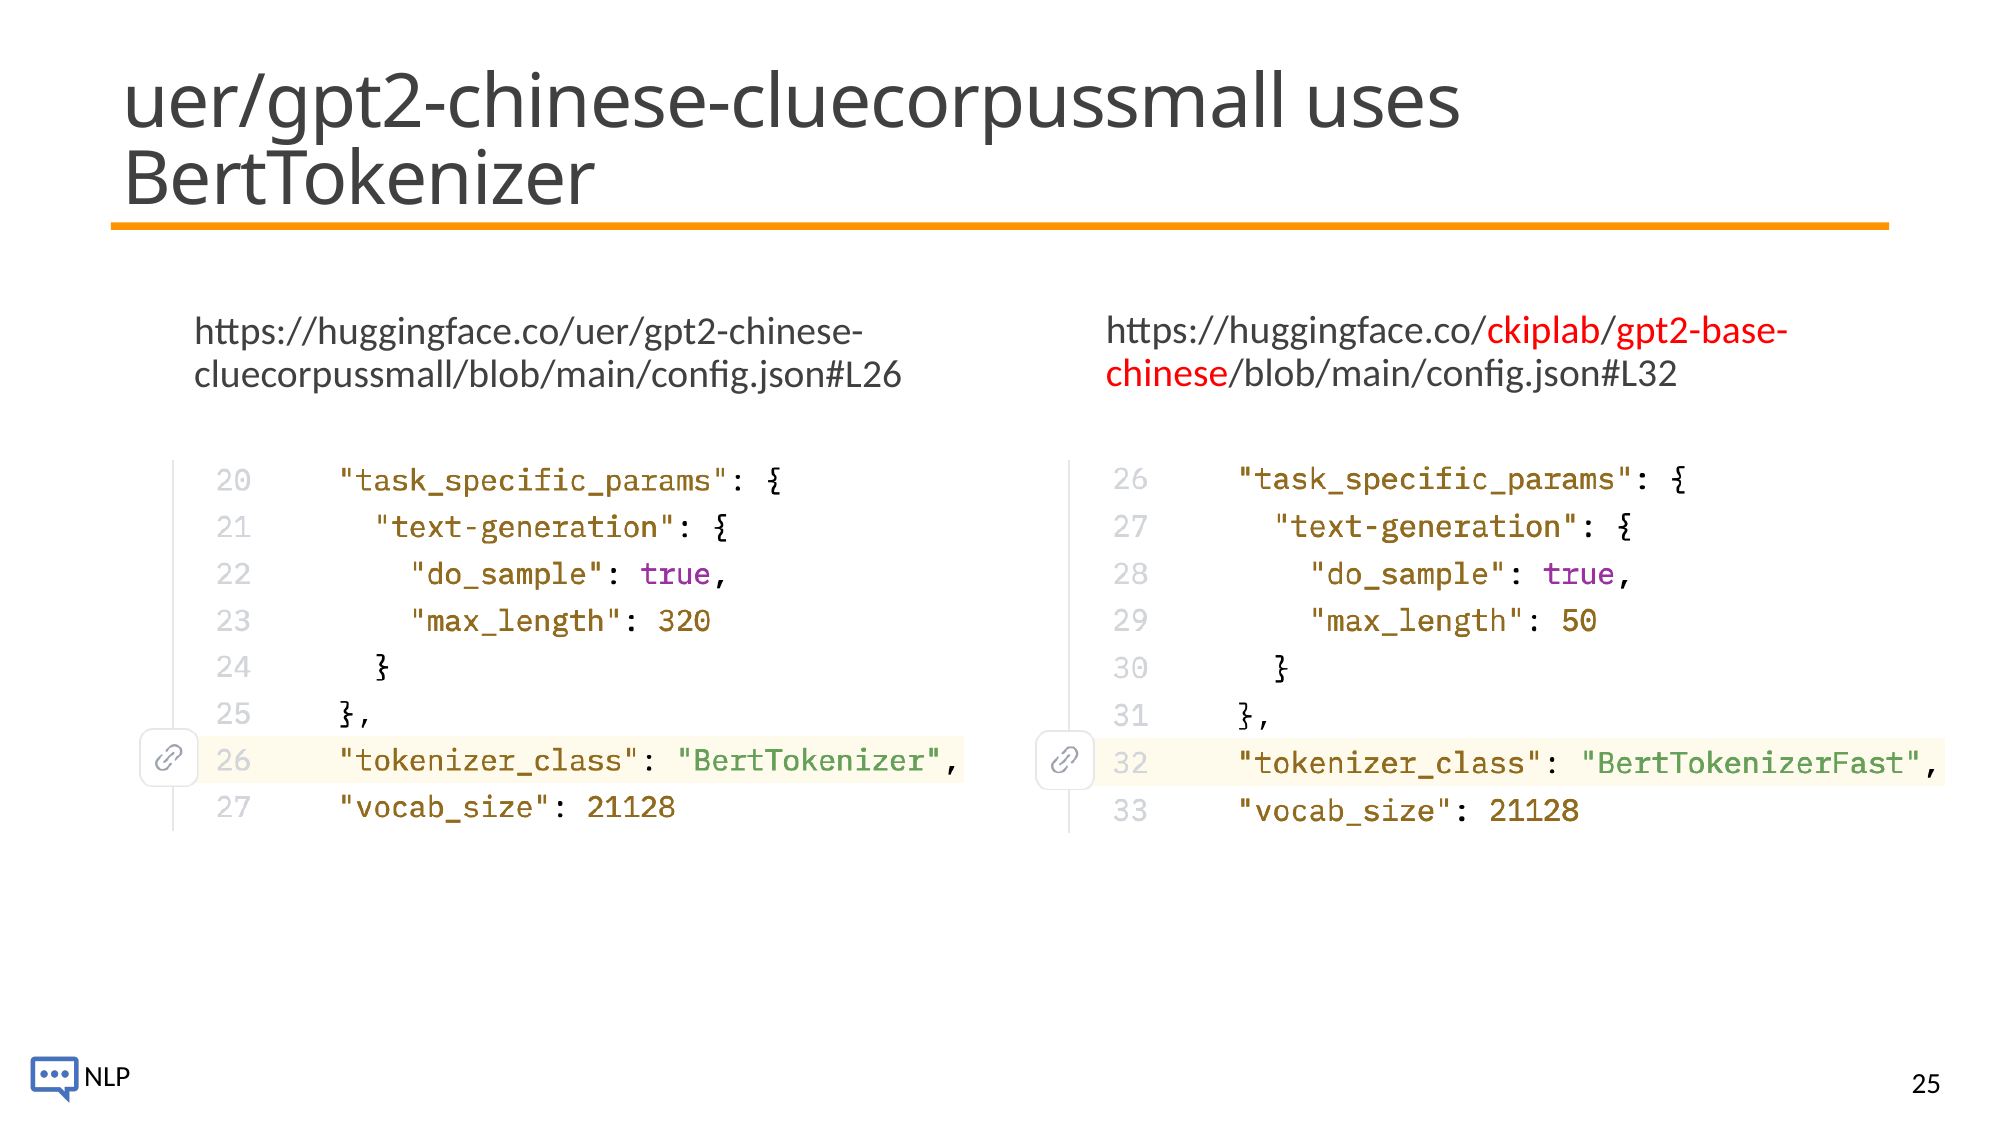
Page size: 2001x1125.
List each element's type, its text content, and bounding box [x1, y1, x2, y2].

slide_number 25 [1740, 1052, 1957, 1113]
title uer/gpt2-chinese-cluecorpussmall uses BertTokenizer [107, 58, 1899, 228]
picture [1032, 459, 1945, 833]
text_box https://huggingface.co/ckiplab/gpt2-base-chinese/blob/main/config.json#L32 [1091, 302, 1945, 403]
picture [108, 460, 964, 832]
picture [23, 1047, 86, 1110]
list https://huggingface.co/uer/gpt2-chinese-cluecorpussmall/blob/main/config.json#L26 [180, 302, 1033, 404]
